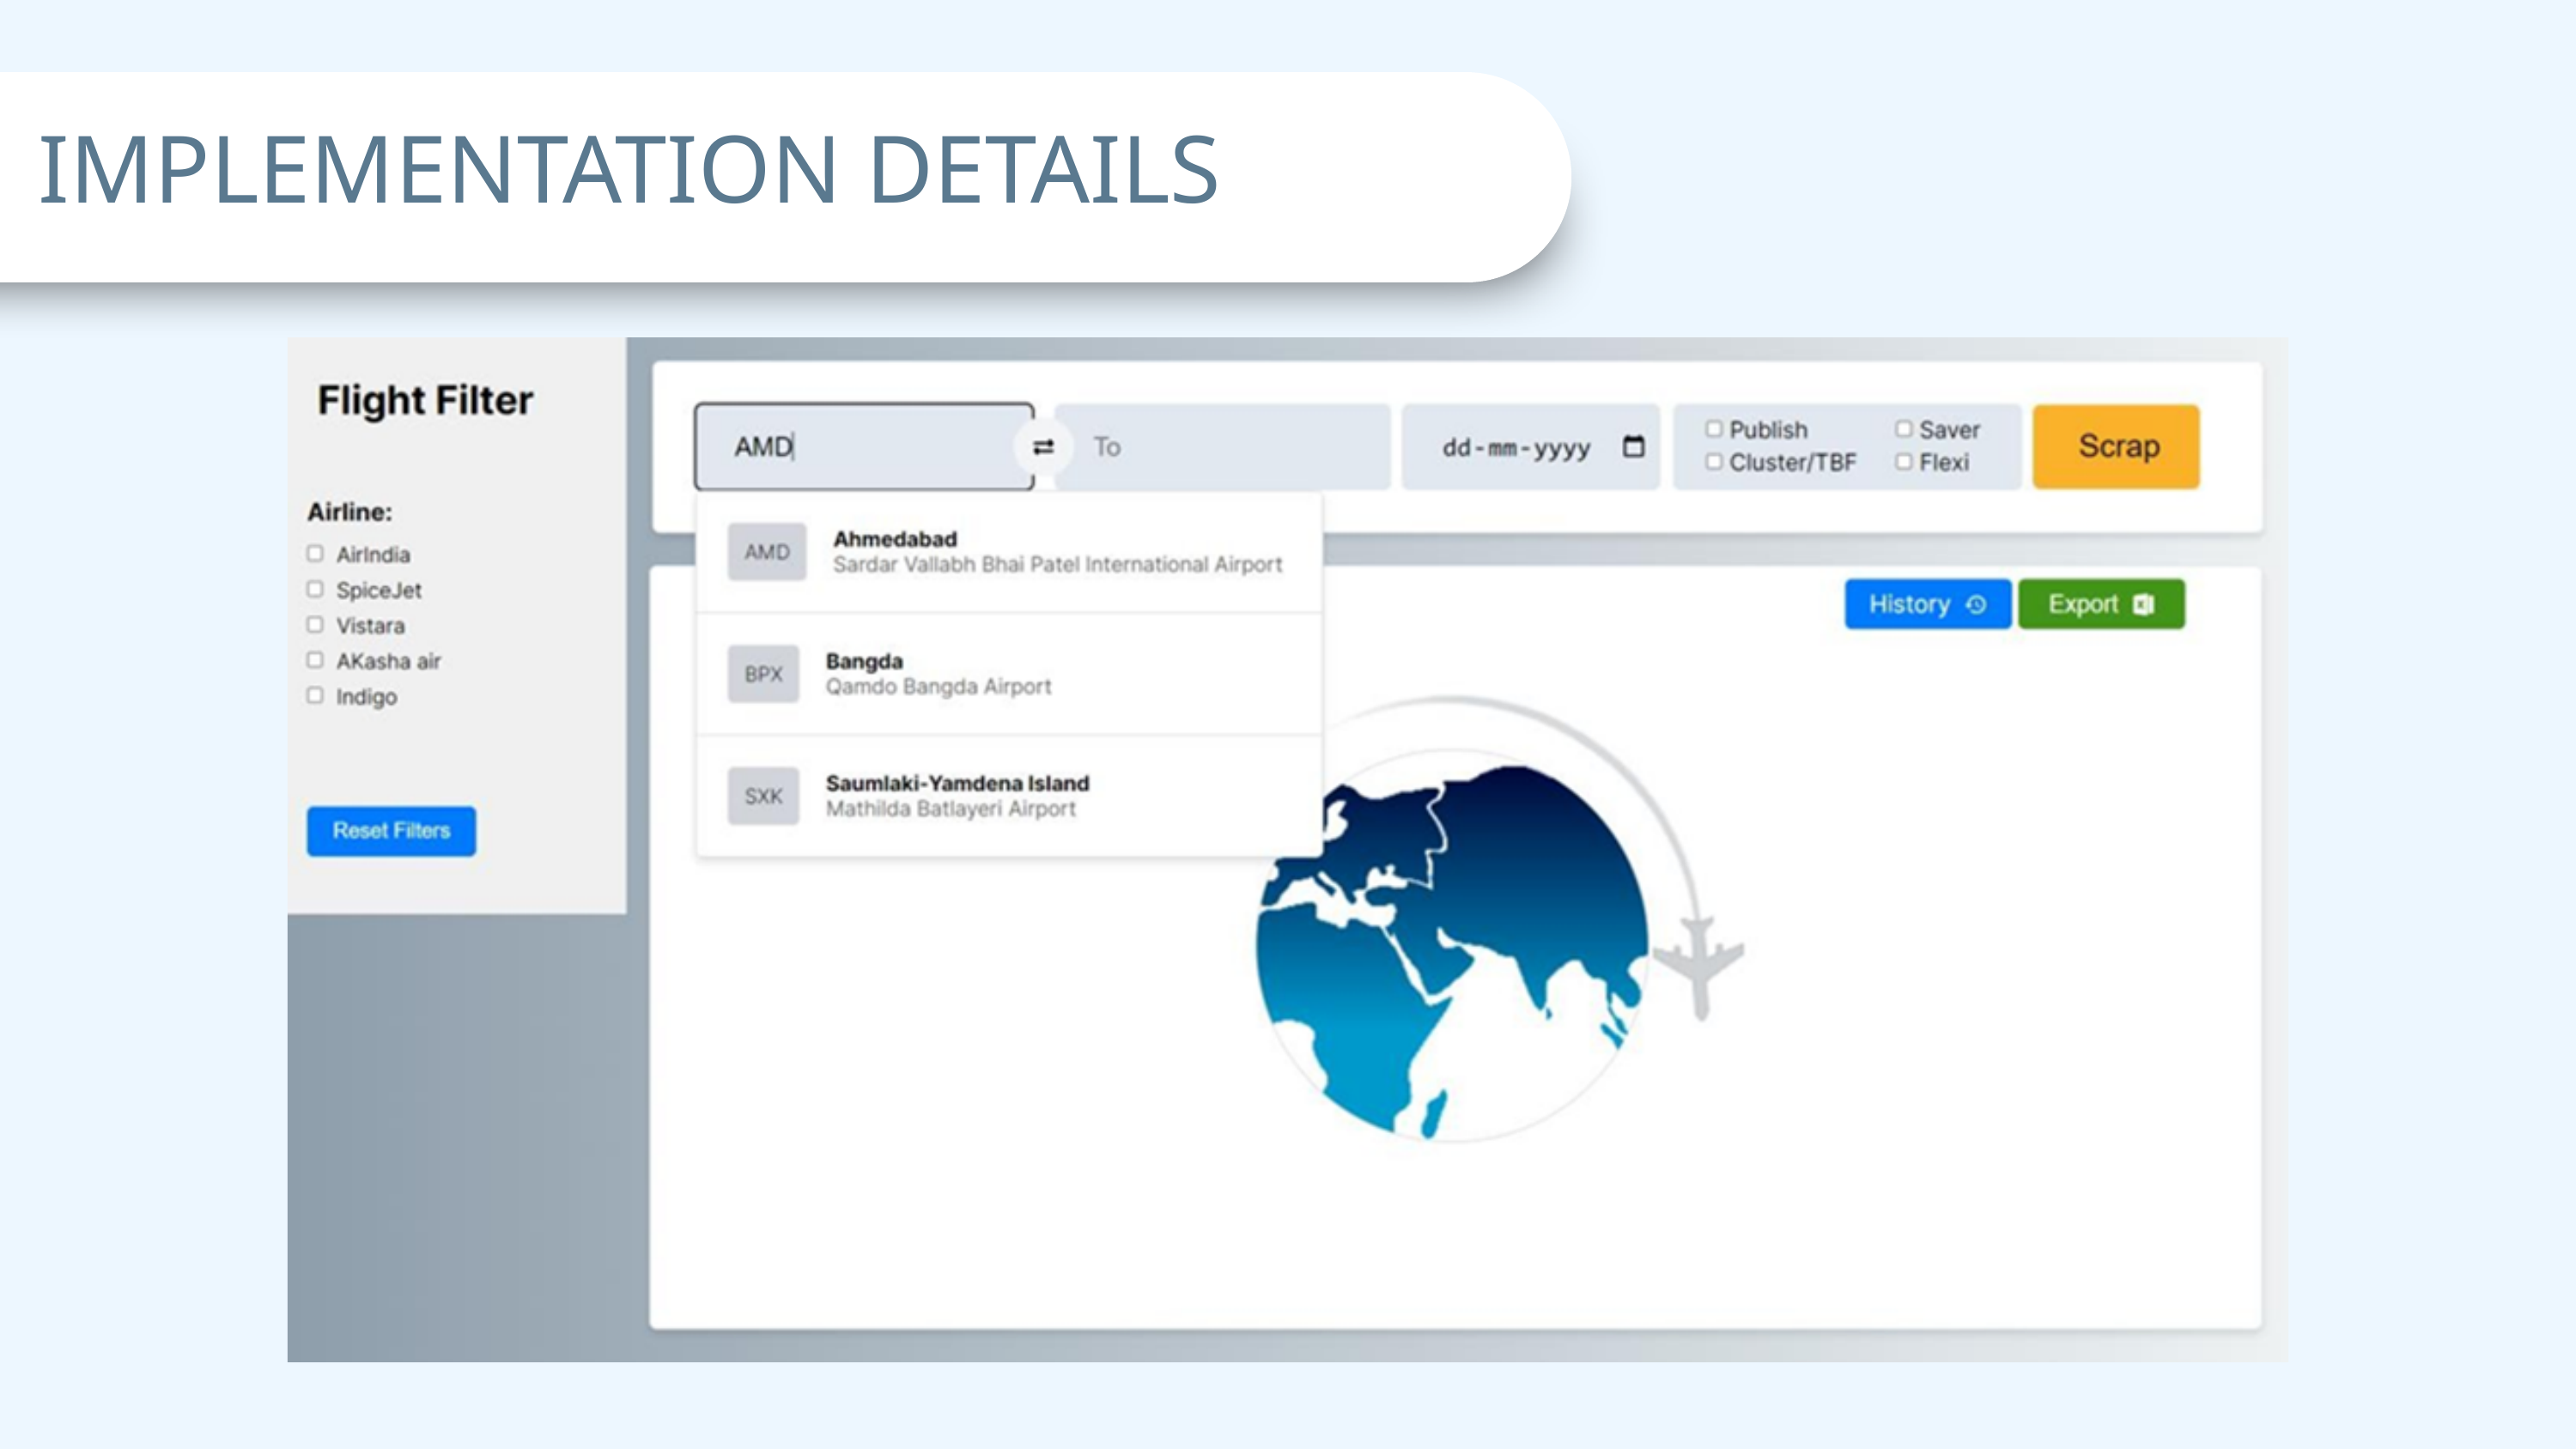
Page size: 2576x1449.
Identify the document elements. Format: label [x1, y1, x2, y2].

text_box [0, 71, 1572, 283]
text_box [0, 34, 1608, 338]
text_box [287, 337, 2289, 1362]
